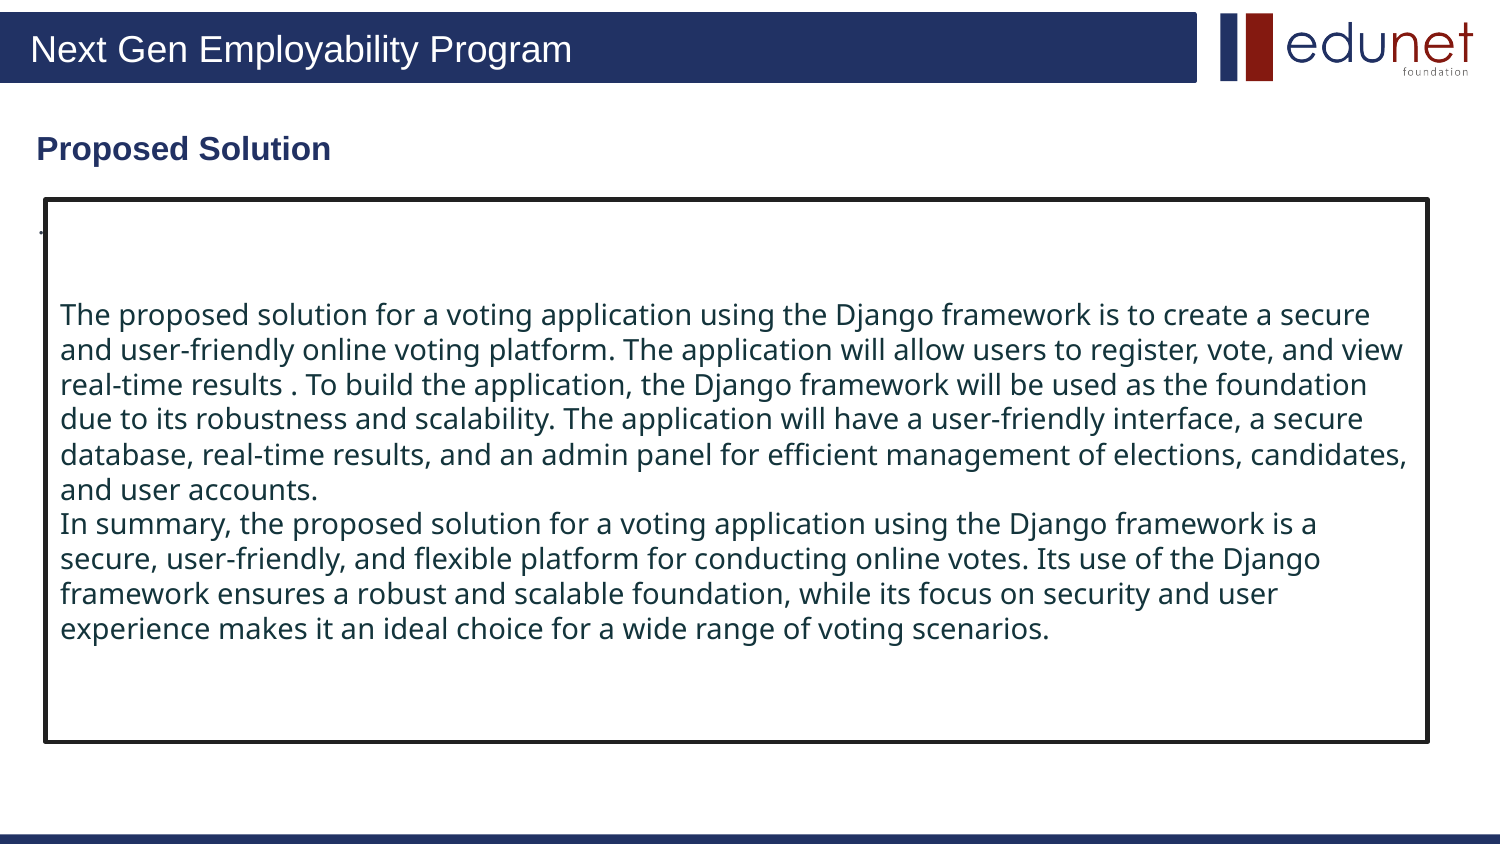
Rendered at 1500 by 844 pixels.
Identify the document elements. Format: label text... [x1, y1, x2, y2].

text_box . [22, 180, 1478, 248]
title Proposed Solution [21, 111, 504, 165]
text_box The proposed solution for a voting application using the Django framework is to create a secure and user-friendly online voting platform. The application will allow users to register, vote, and view real-time results . To build the application, the Django framework will be used as the foundation due to its robustness and scalability. The application will have a user-friendly interface, a secure database, real-time results, and an admin panel for efficient management of elections, candidates, and user accounts. In summary, the proposed solution for a voting application using the Django framework is a secure, user-friendly, and flexible platform for conducting online votes. Its use of the Django framework ensures a robust and scalable foundation, while its focus on security and user experience makes it an ideal choice for a wide range of voting scenarios. [43, 197, 1430, 744]
picture [1279, 14, 1482, 83]
